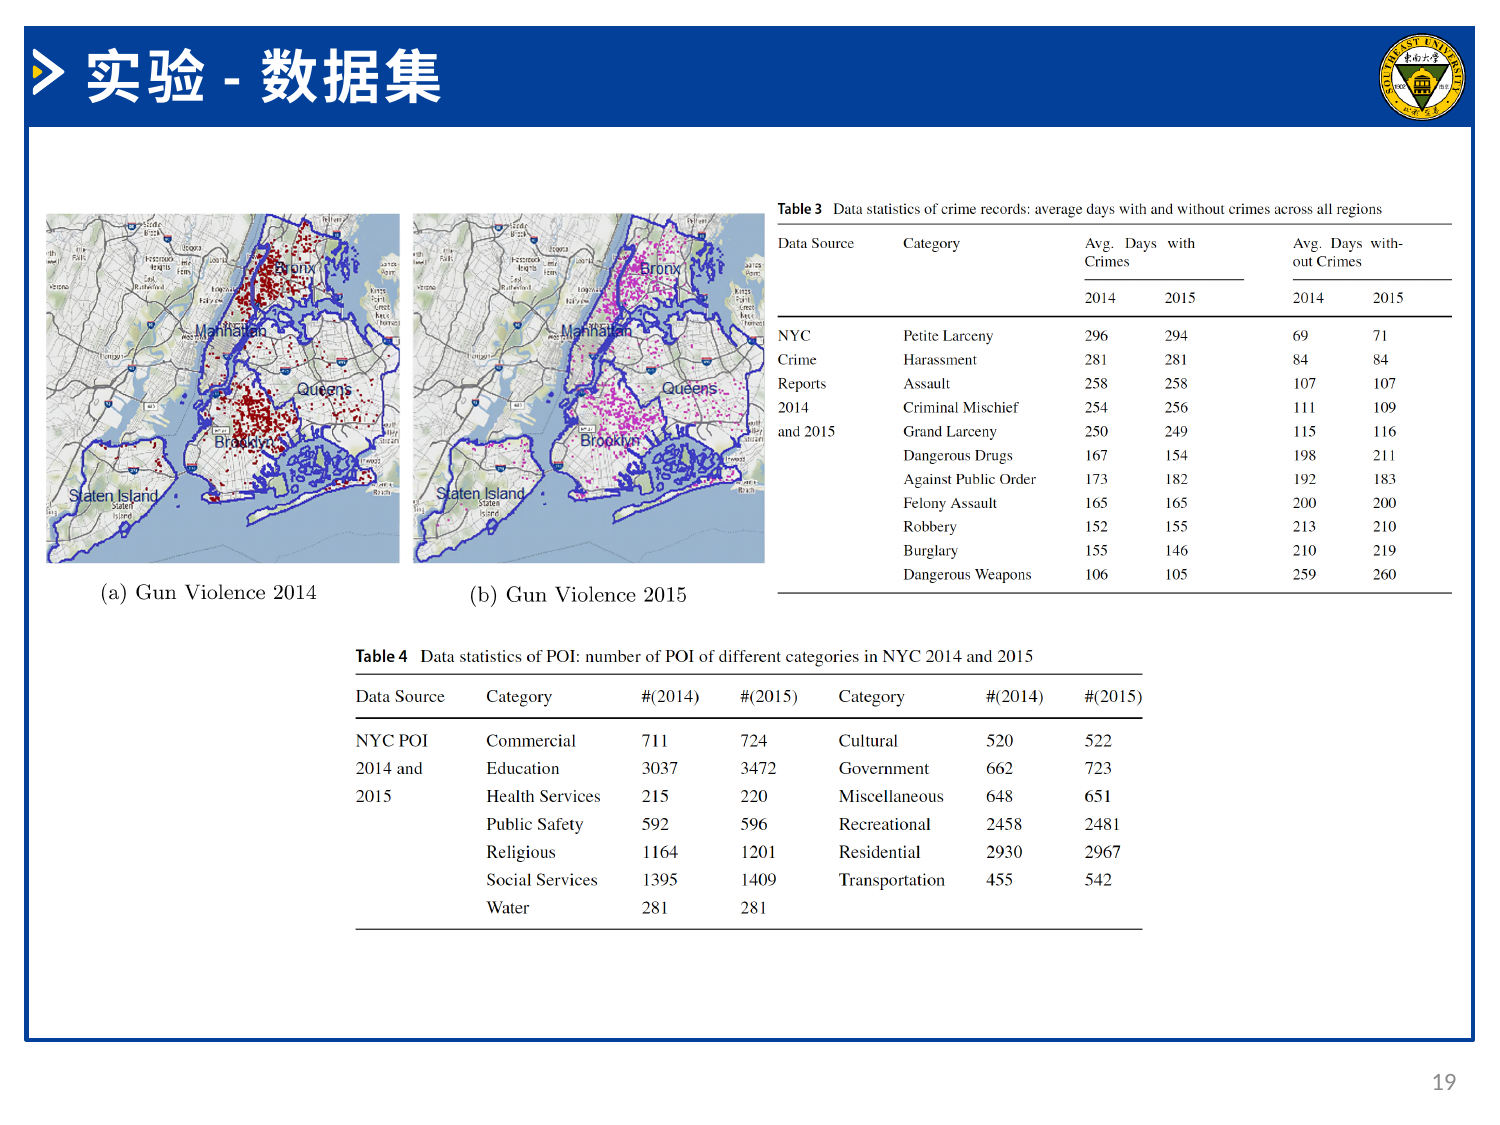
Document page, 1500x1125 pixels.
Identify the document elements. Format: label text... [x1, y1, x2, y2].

picture [35, 197, 1465, 608]
slide_number 19 [1382, 1051, 1472, 1111]
picture [350, 642, 1150, 938]
picture [1378, 33, 1467, 121]
text_box 实验-数据集 [70, 32, 1169, 118]
